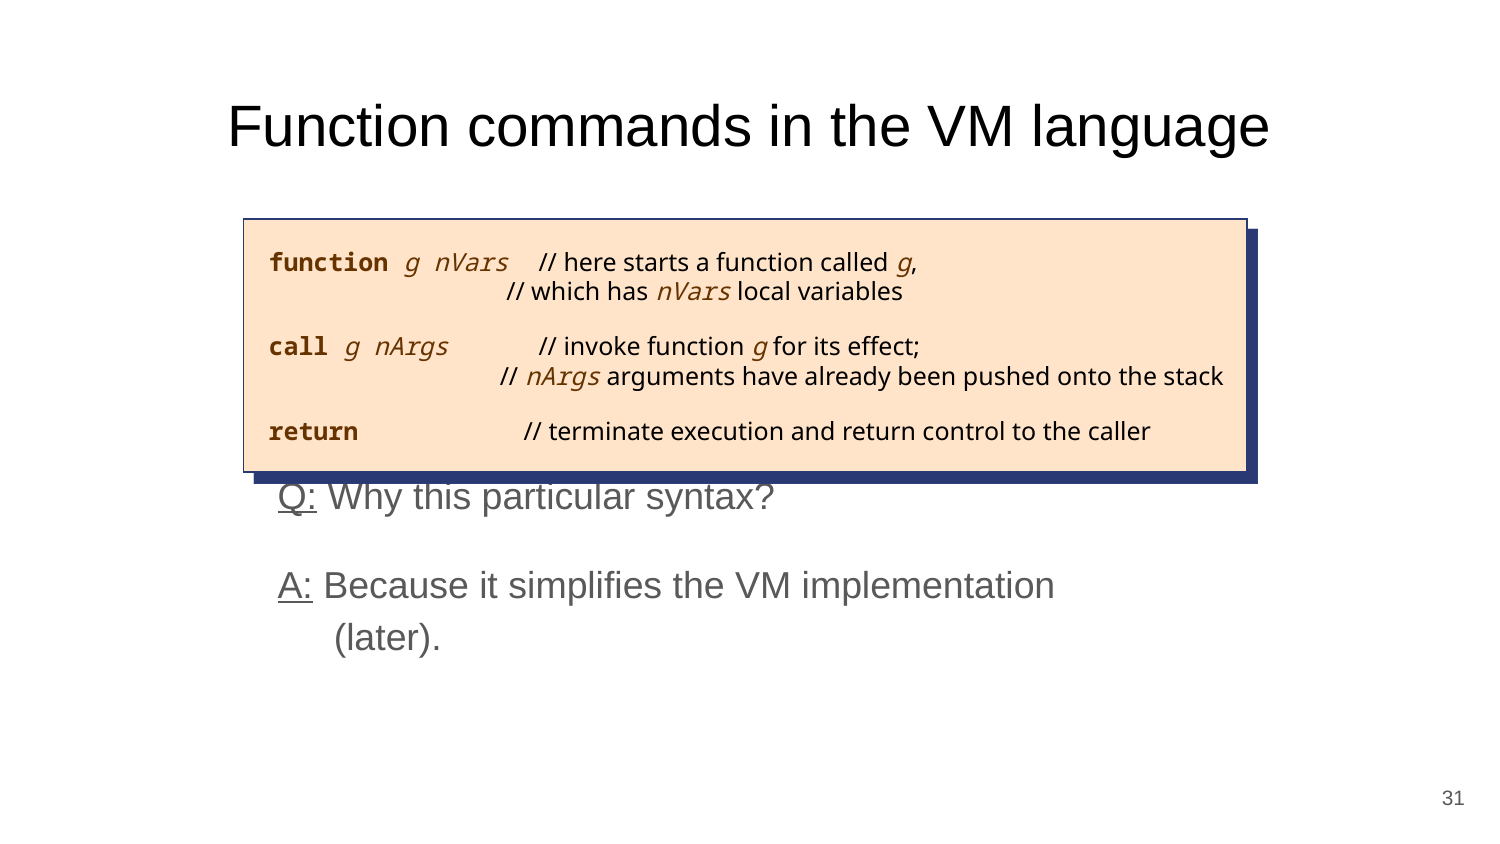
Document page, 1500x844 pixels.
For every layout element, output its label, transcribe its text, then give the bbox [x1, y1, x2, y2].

slide_number 31 [1389, 764, 1480, 830]
list Q: Why this particular syntax? A: Because it simplifies the VM implementation (later). [243, 473, 1185, 655]
text_box function g nVars // here starts a function called g, // which has nVars local variables call g nArgs // invoke function g for its effect; // nArgs arguments have already been pushed onto the stack return // terminate execution and return control to the caller [243, 219, 1247, 473]
title Function commands in the VM language [51, 72, 1449, 167]
